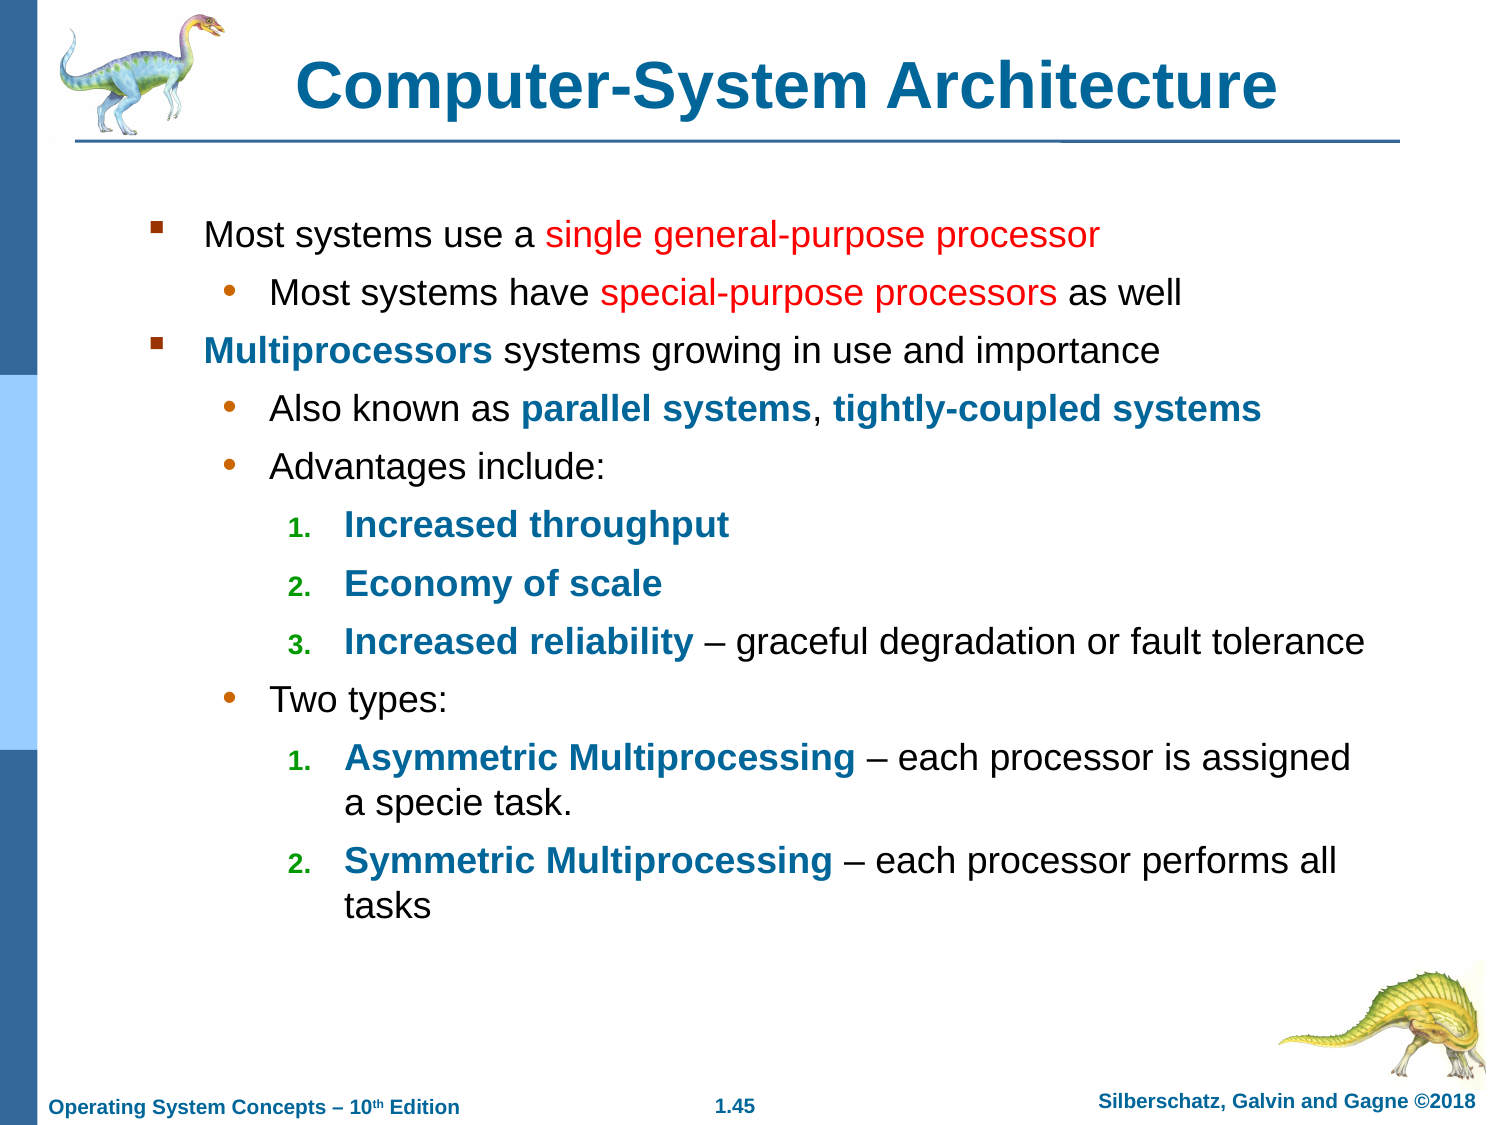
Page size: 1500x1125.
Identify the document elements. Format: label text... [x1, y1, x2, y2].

list Most systems use a single general-purpose processor Most systems have special-purpose processors as well Multiprocessors systems growing in use and importance Also known as parallel systems, tightly-coupled systems Advantages include: Increased throughput Economy of scale Increased reliability – graceful degradation or fault tolerance Two types: Asymmetric Multiprocessing – each processor is assigned a specie task. Symmetric Multiprocessing – each processor performs all tasks [132, 202, 1395, 1001]
title Computer-System Architecture [180, 37, 1395, 129]
picture [46, 0, 243, 149]
picture [1275, 959, 1486, 1090]
